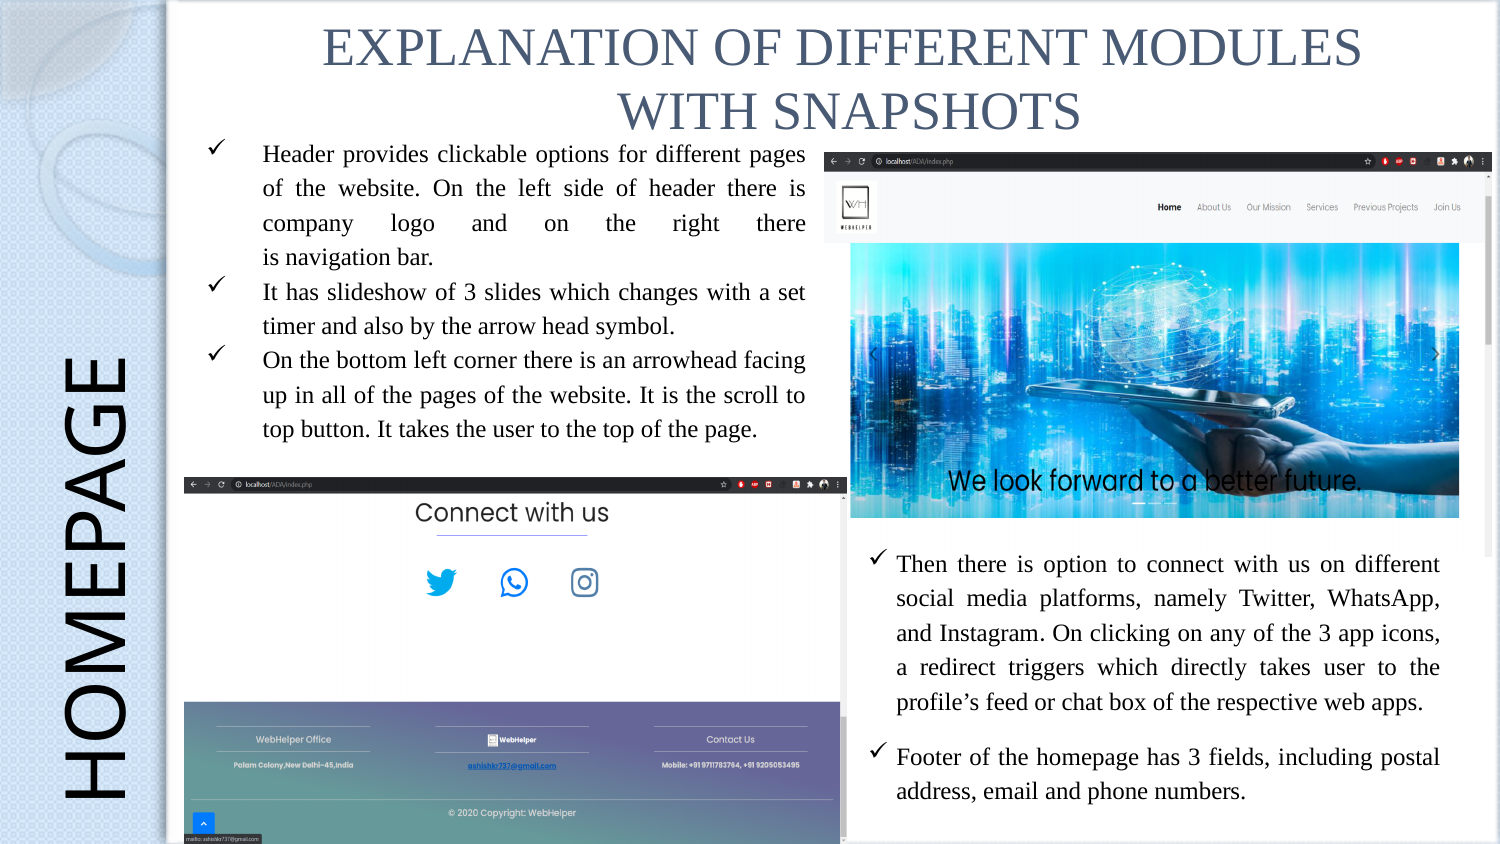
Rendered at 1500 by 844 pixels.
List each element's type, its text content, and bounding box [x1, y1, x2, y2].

list [854, 567, 1466, 844]
text_box Then there is option to connect with us on different social media platforms, namely Twitter, WhatsApp, and Instagram. On clicking on any of the 3 app icons, a redirect triggers which directly takes user to the profile’s feed or chat box of the respective web apps. Footer of the homepage has 3 fields, including postal address, email and phone numbers. [857, 567, 1456, 812]
text_box HOMEPAGE [34, 199, 166, 822]
title EXPLANATION OF DIFFERENT MODULES WITH SNAPSHOTS [235, 33, 1466, 109]
list [186, 109, 1466, 469]
picture [184, 152, 1492, 844]
text_box Header provides clickable options for different pages of the website. On the left side of header there is company logo and on the right there is navigation bar. It has slideshow of 3 slides which changes with a set timer and also by the arrow head symbol. On the bottom left corner there is an arrowhead facing up in all of the pages of the website. It is the scroll to top button. It takes the user to the top of the page. [191, 125, 822, 468]
